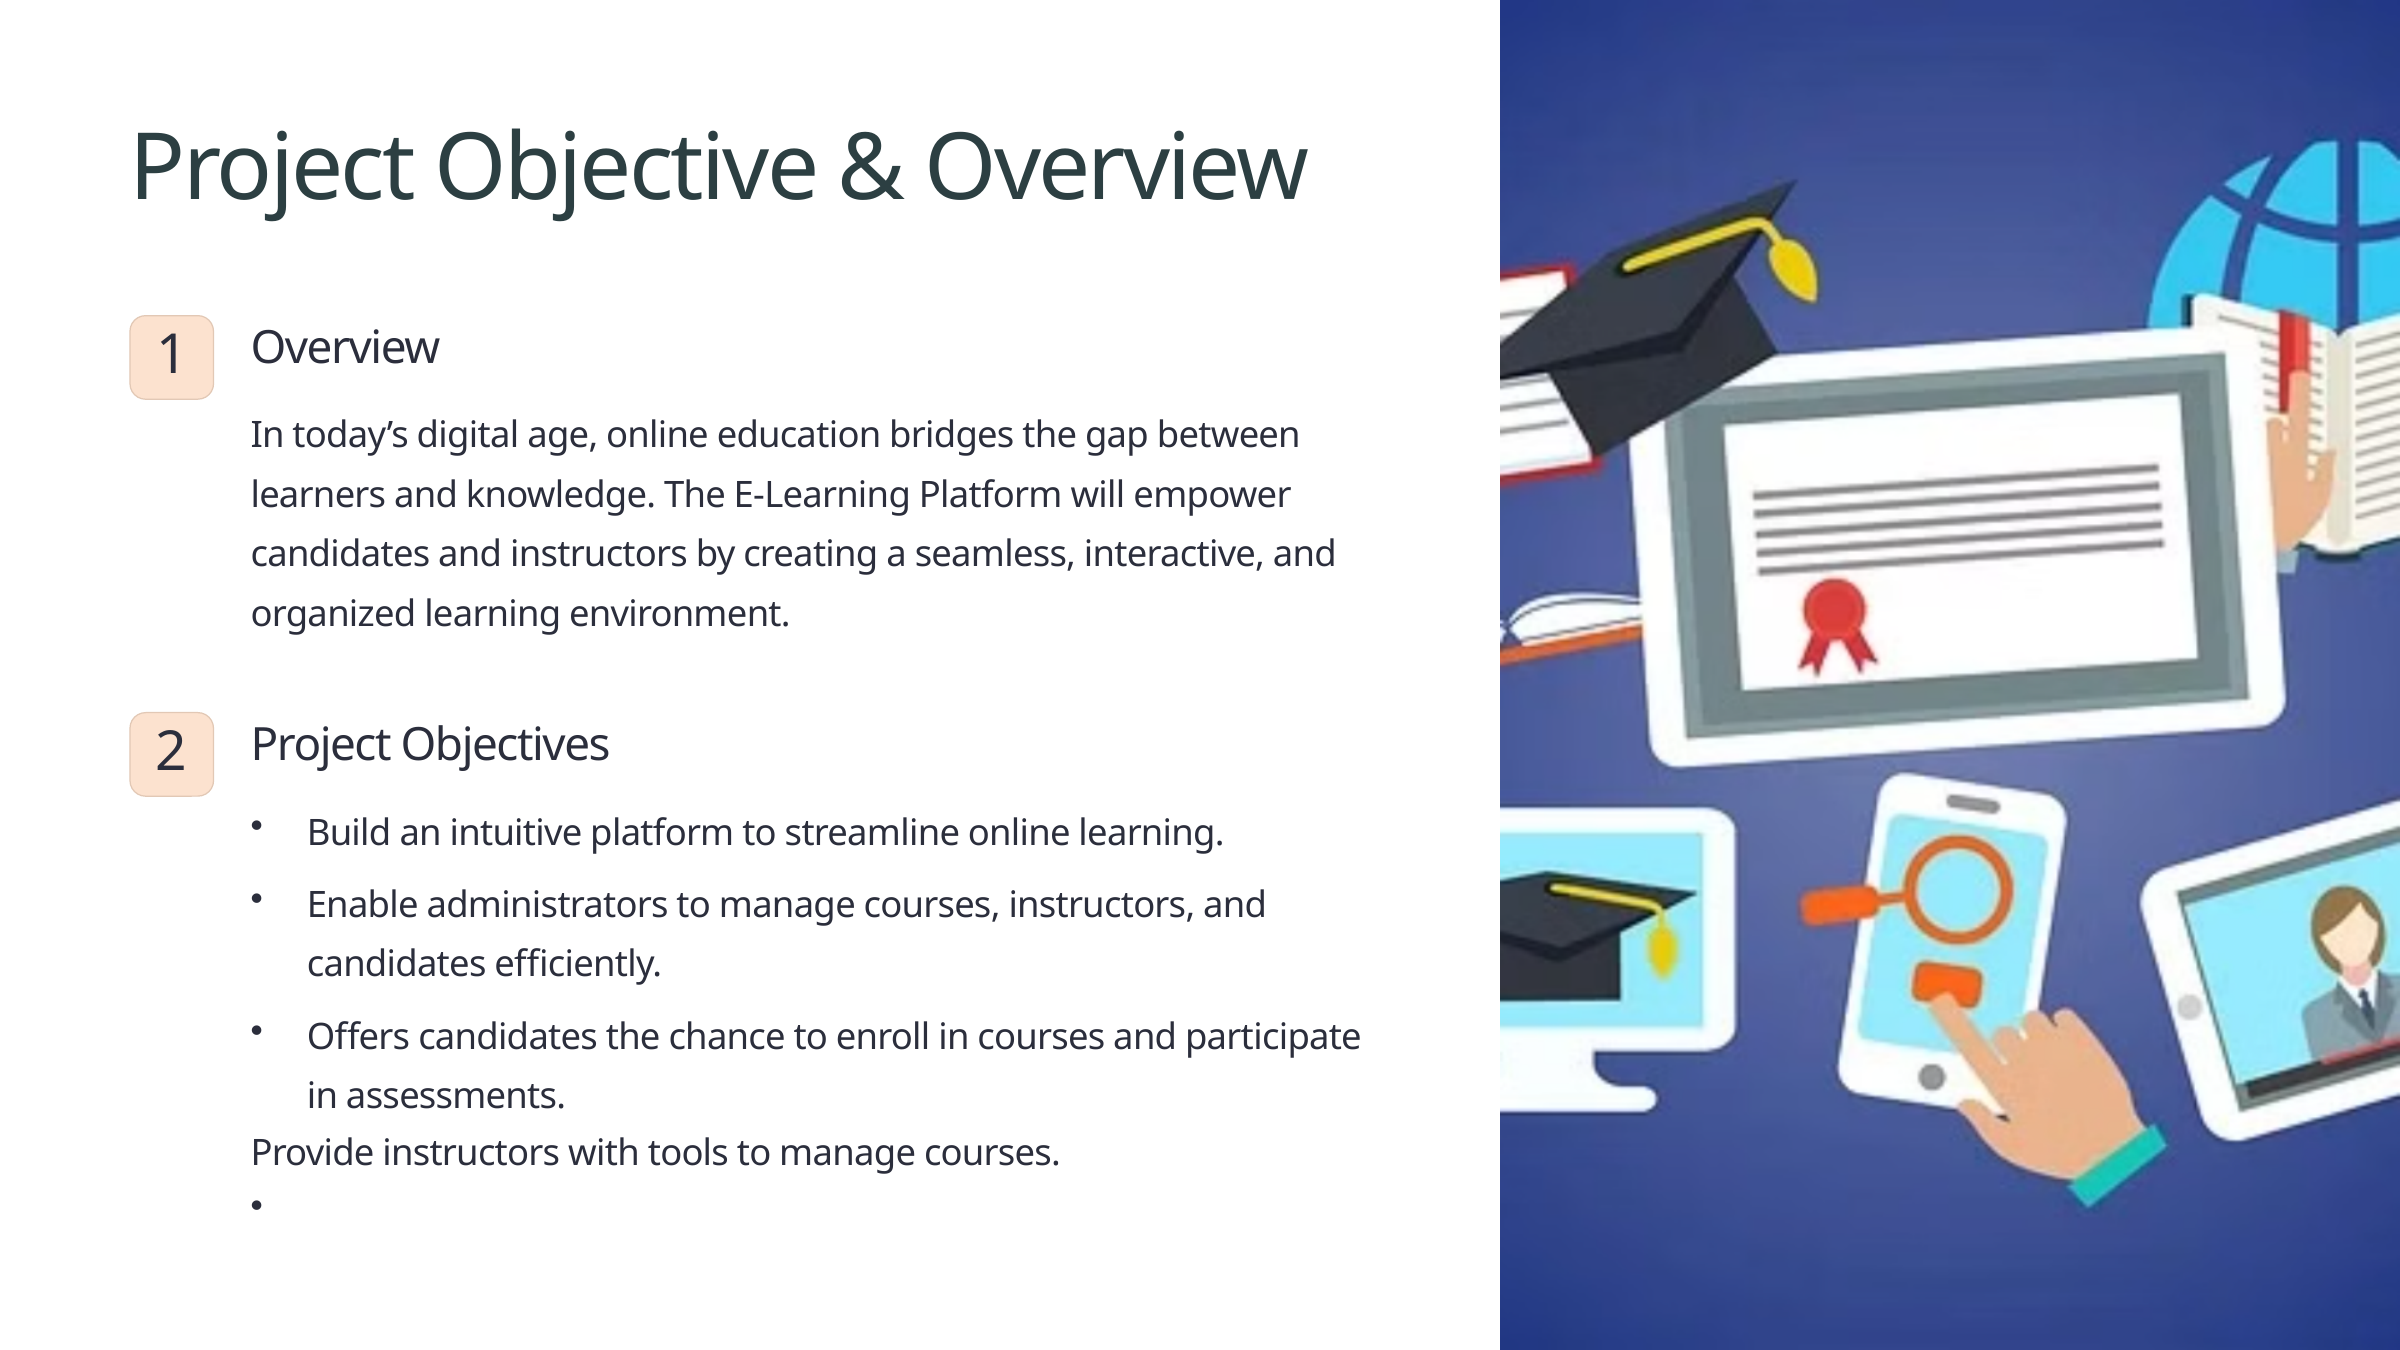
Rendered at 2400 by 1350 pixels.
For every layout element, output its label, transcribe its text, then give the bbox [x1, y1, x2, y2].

text_box [129, 712, 214, 797]
text_box 2 [157, 726, 187, 783]
text_box Provide instructors with tools to manage courses. [250, 1129, 1370, 1248]
text_box 1 [161, 329, 183, 386]
text_box Enable administrators to manage courses, instructors, and candidates efficiently. [250, 865, 1370, 985]
text_box Project Objective & Overview [129, 102, 1291, 219]
text_box Offers candidates the chance to enroll in courses and participate in assessments. [250, 997, 1370, 1116]
text_box Project Objectives [250, 712, 715, 771]
text_box In today’s digital age, online education bridges the gap between learners and knowledge. The E-Learning Platform will empower candidates and instructors by creating a seamless, interactive, and organized learning environment. [250, 395, 1370, 634]
picture [1499, 0, 2400, 1350]
text_box Overview [250, 315, 715, 374]
text_box [129, 315, 214, 400]
text_box Build an intuitive platform to streamline online learning. [250, 792, 1370, 853]
